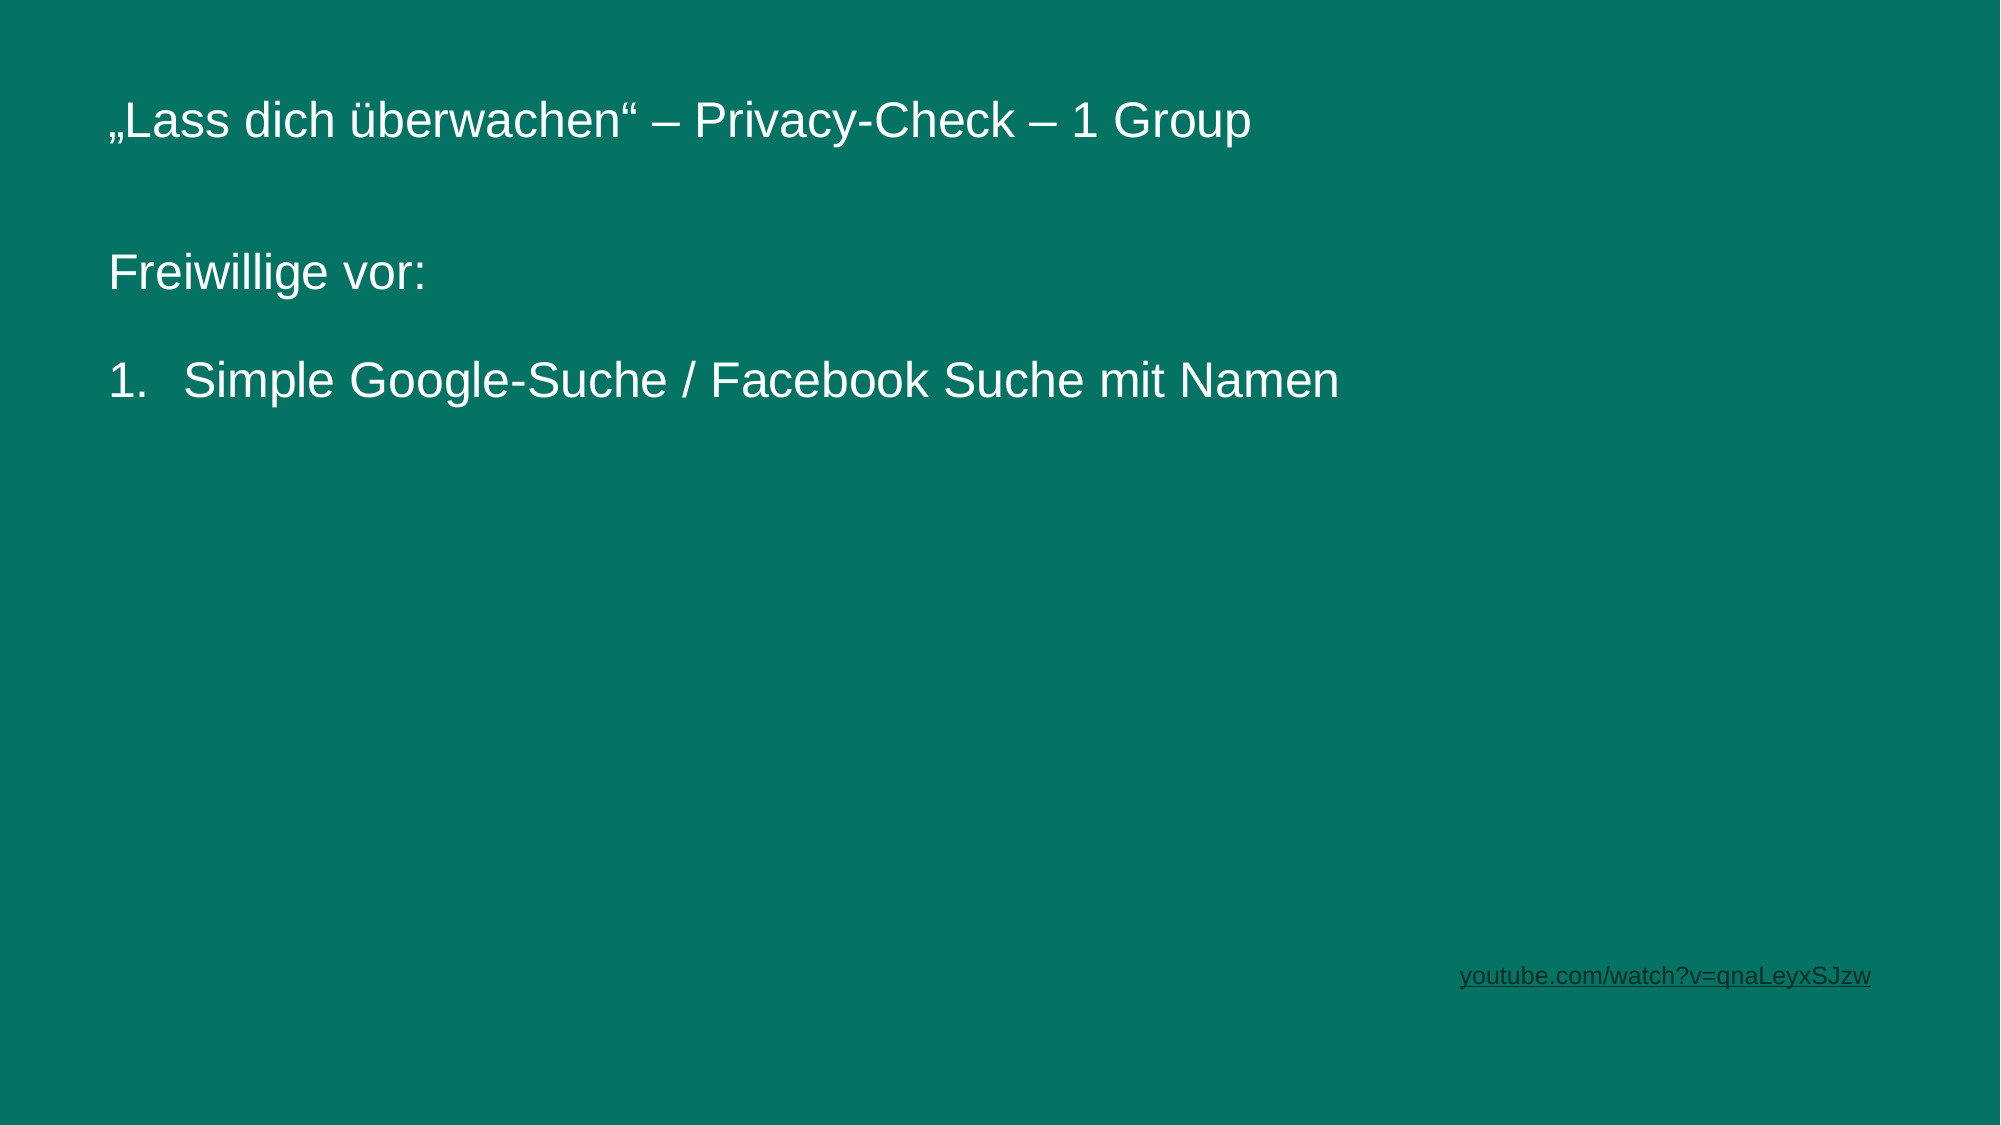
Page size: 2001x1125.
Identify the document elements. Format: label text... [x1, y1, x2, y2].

list Freiwillige vor: Simple Google-Suche / Facebook Suche mit Namen [108, 246, 1767, 981]
text_box youtube.com/watch?v=qnaLeyxSJzw [549, 899, 1872, 1063]
title „Lass dich überwachen“ – Privacy-Check – 1 Group [108, 94, 1377, 243]
